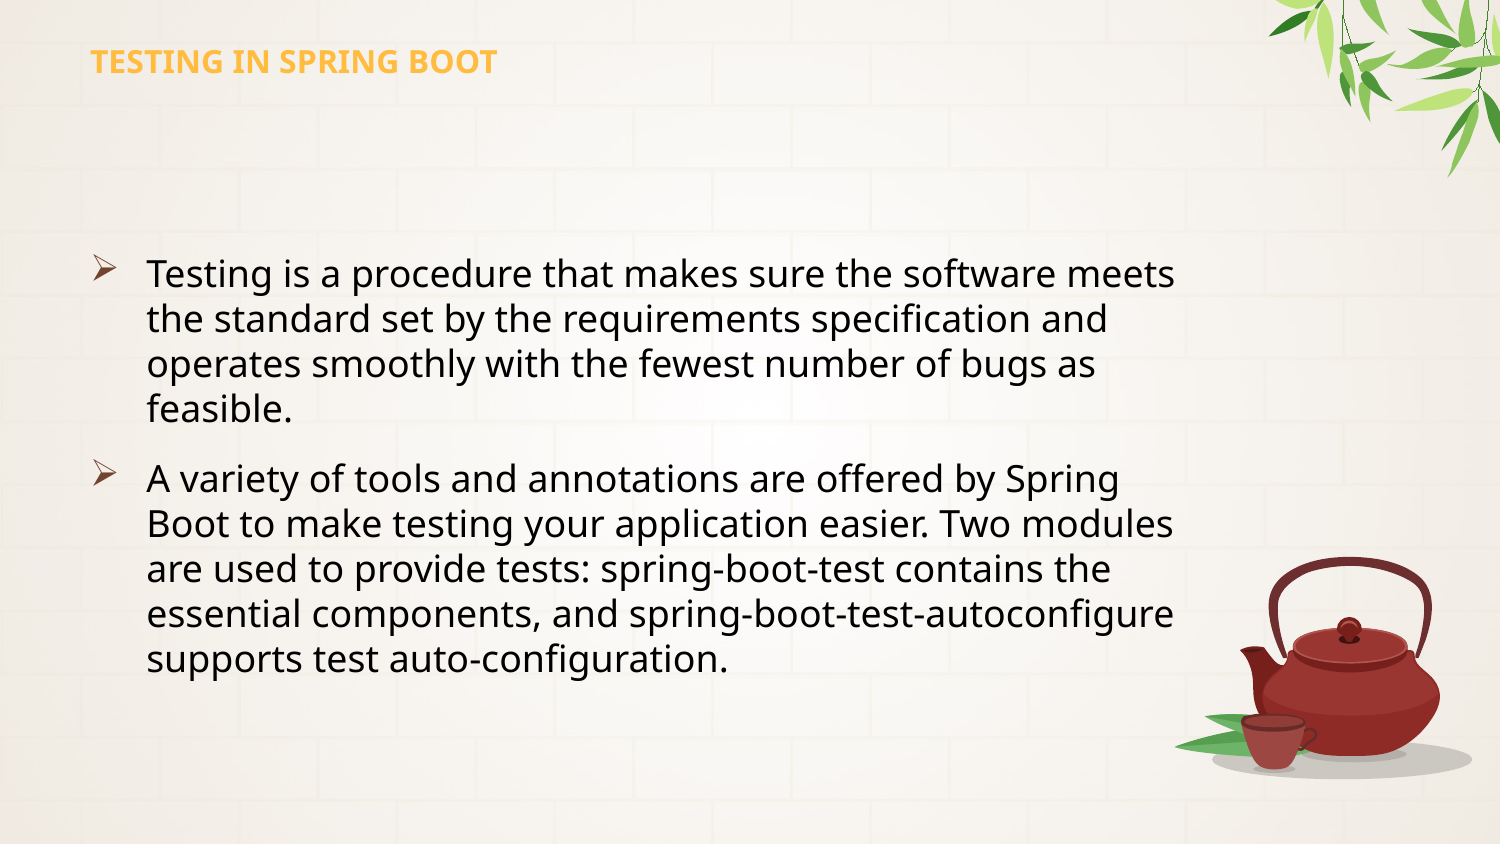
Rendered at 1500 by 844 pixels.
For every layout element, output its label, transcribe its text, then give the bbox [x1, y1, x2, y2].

picture [0, 0, 1500, 844]
title Testing In Spring BooT [75, 34, 1214, 129]
list Testing is a procedure that makes sure the software meets the standard set by the requirements specification and operates smoothly with the fewest number of bugs as feasible. A variety of tools and annotations are offered by Spring Boot to make testing your application easier. Two modules are used to provide tests: spring-boot-test contains the essential components, and spring-boot-test-autoconfigure supports test auto-configuration. [75, 234, 1214, 744]
